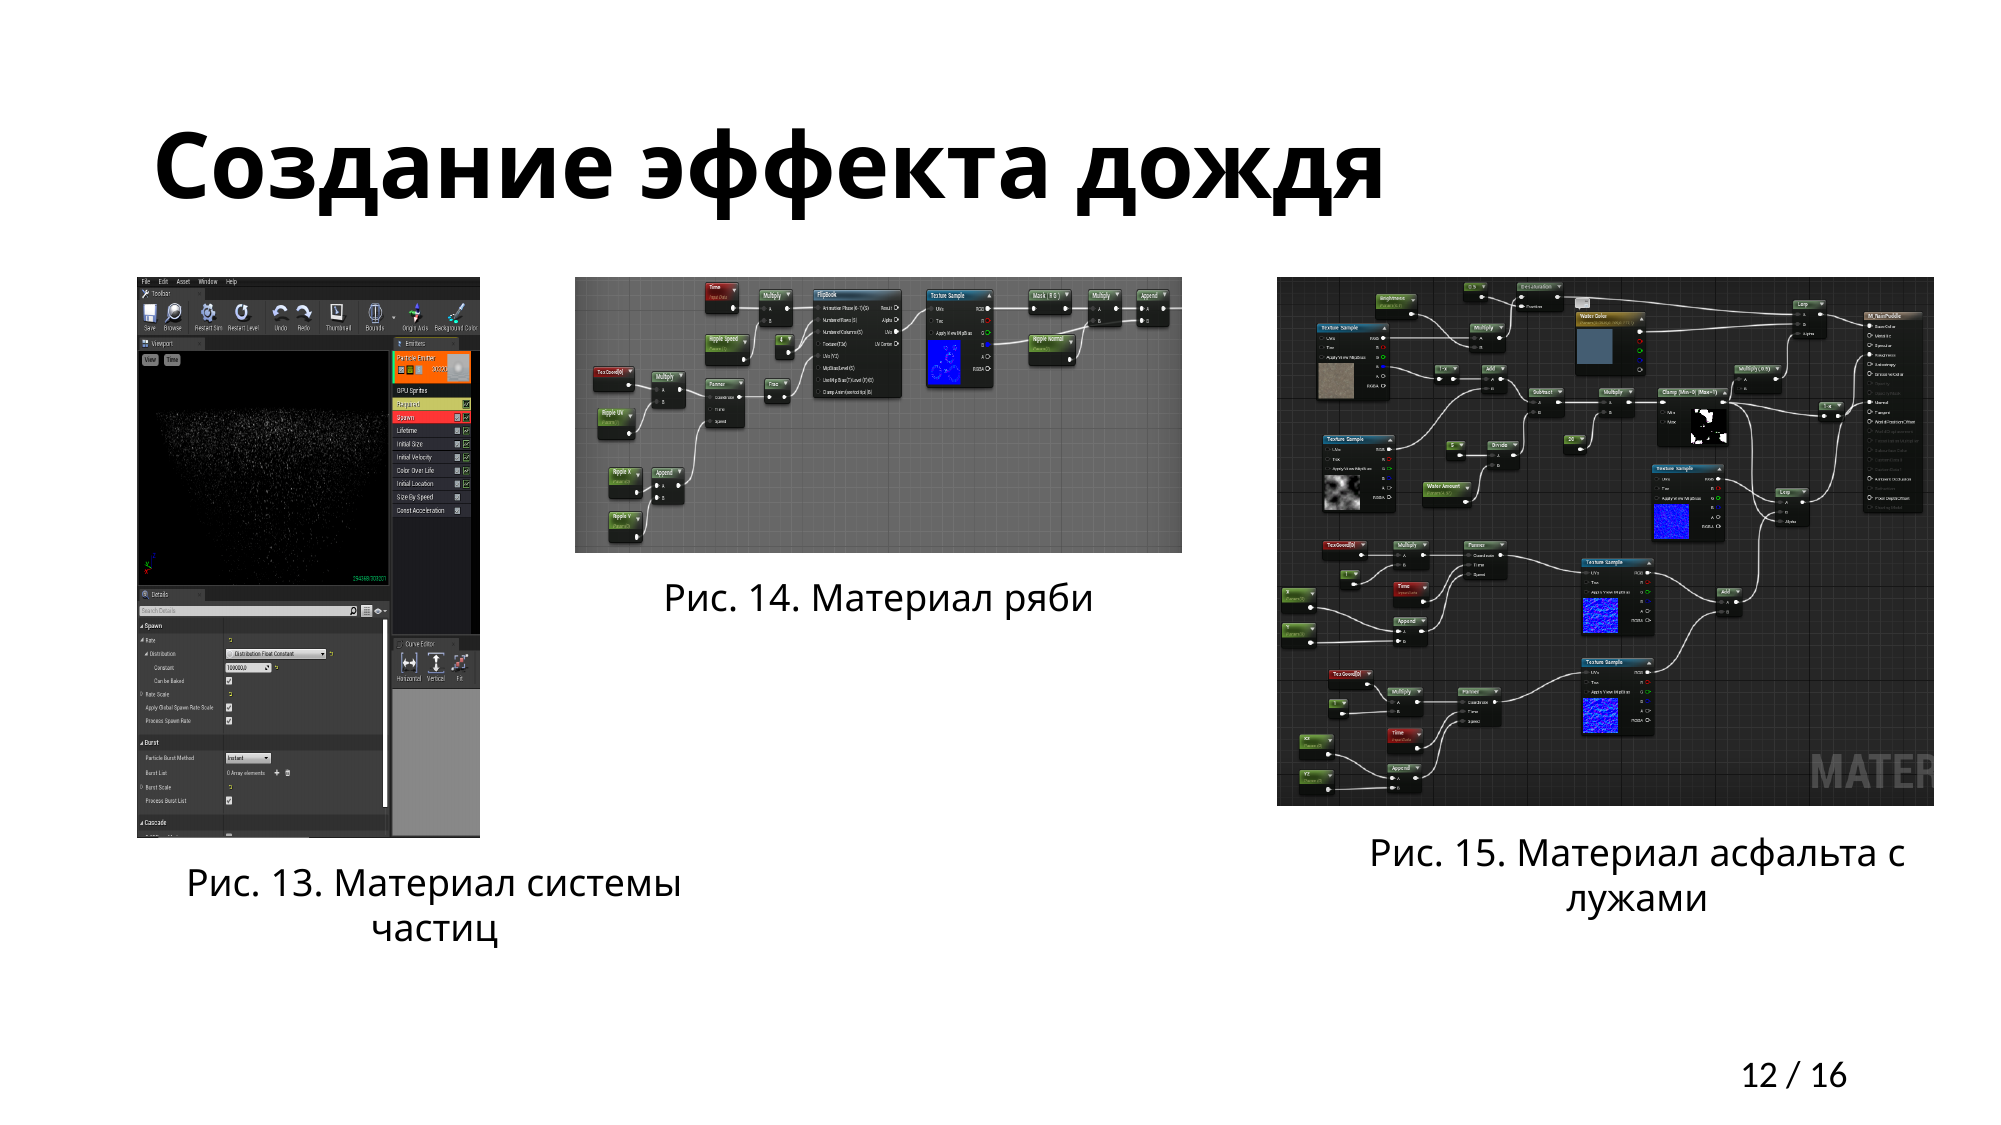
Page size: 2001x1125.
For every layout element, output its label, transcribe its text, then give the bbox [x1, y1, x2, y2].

picture [1277, 277, 1934, 806]
text_box Рис. 14. Материал ряби [581, 567, 1176, 627]
slide_number 12 / 16 [1412, 1042, 1863, 1103]
text_box Рис. 13. Материал системы частиц [137, 851, 732, 957]
title Создание эффекта дождя [137, 59, 1863, 278]
picture [575, 277, 1182, 553]
text_box Рис. 15. Материал асфальта с лужами [1305, 821, 1970, 927]
picture [137, 277, 480, 838]
